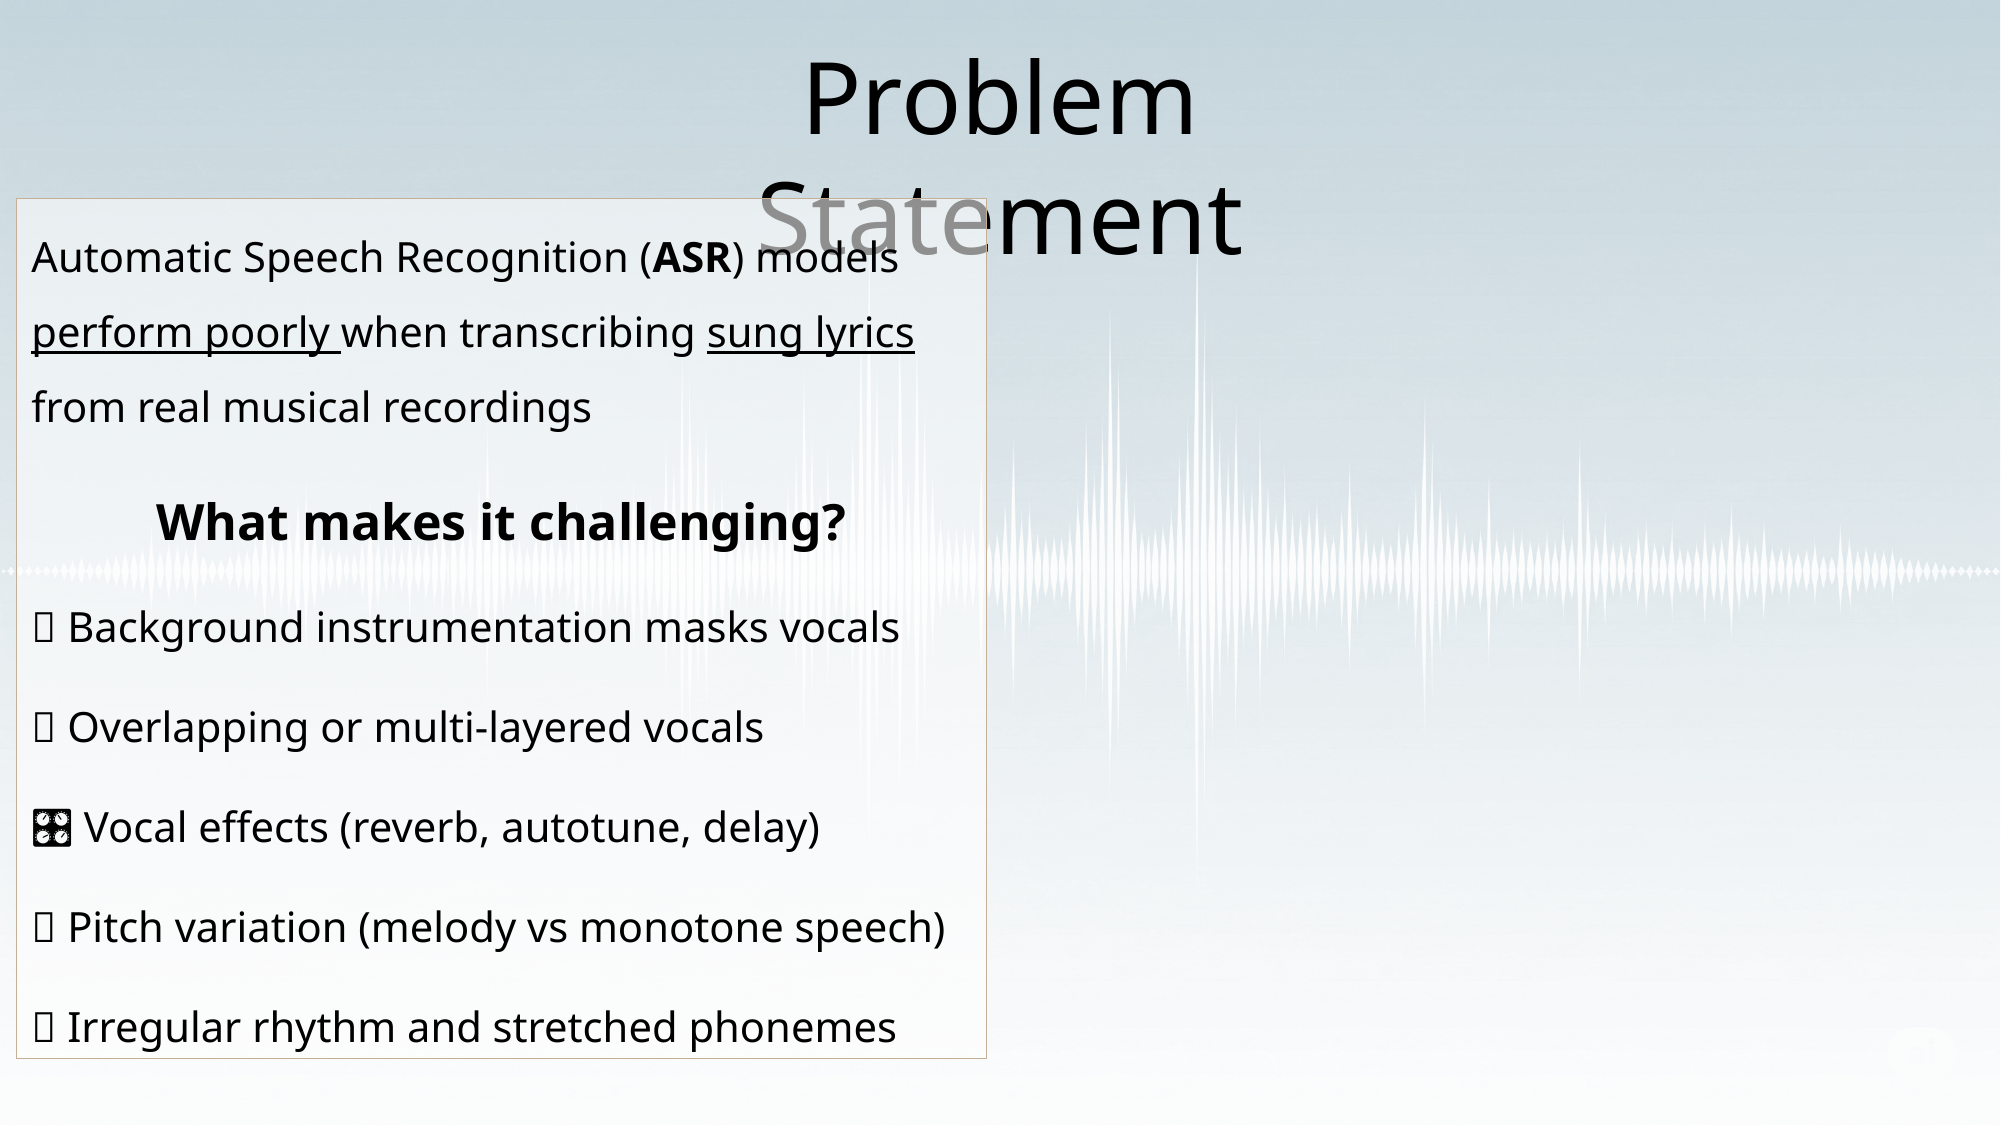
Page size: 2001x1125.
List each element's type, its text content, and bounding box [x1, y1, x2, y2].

text_box Problem Statement [539, 27, 1461, 282]
text_box Automatic Speech Recognition (ASR) models perform poorly when transcribing sung lyrics from real musical recordings What makes it challenging? 🎸 Background instrumentation masks vocals 🎤 Overlapping or multi-layered vocals 🎛️ Vocal effects (reverb, autotune, delay) 🎶 Pitch variation (melody vs monotone speech) 🎼 Irregular rhythm and stretched phonemes [16, 198, 987, 1059]
